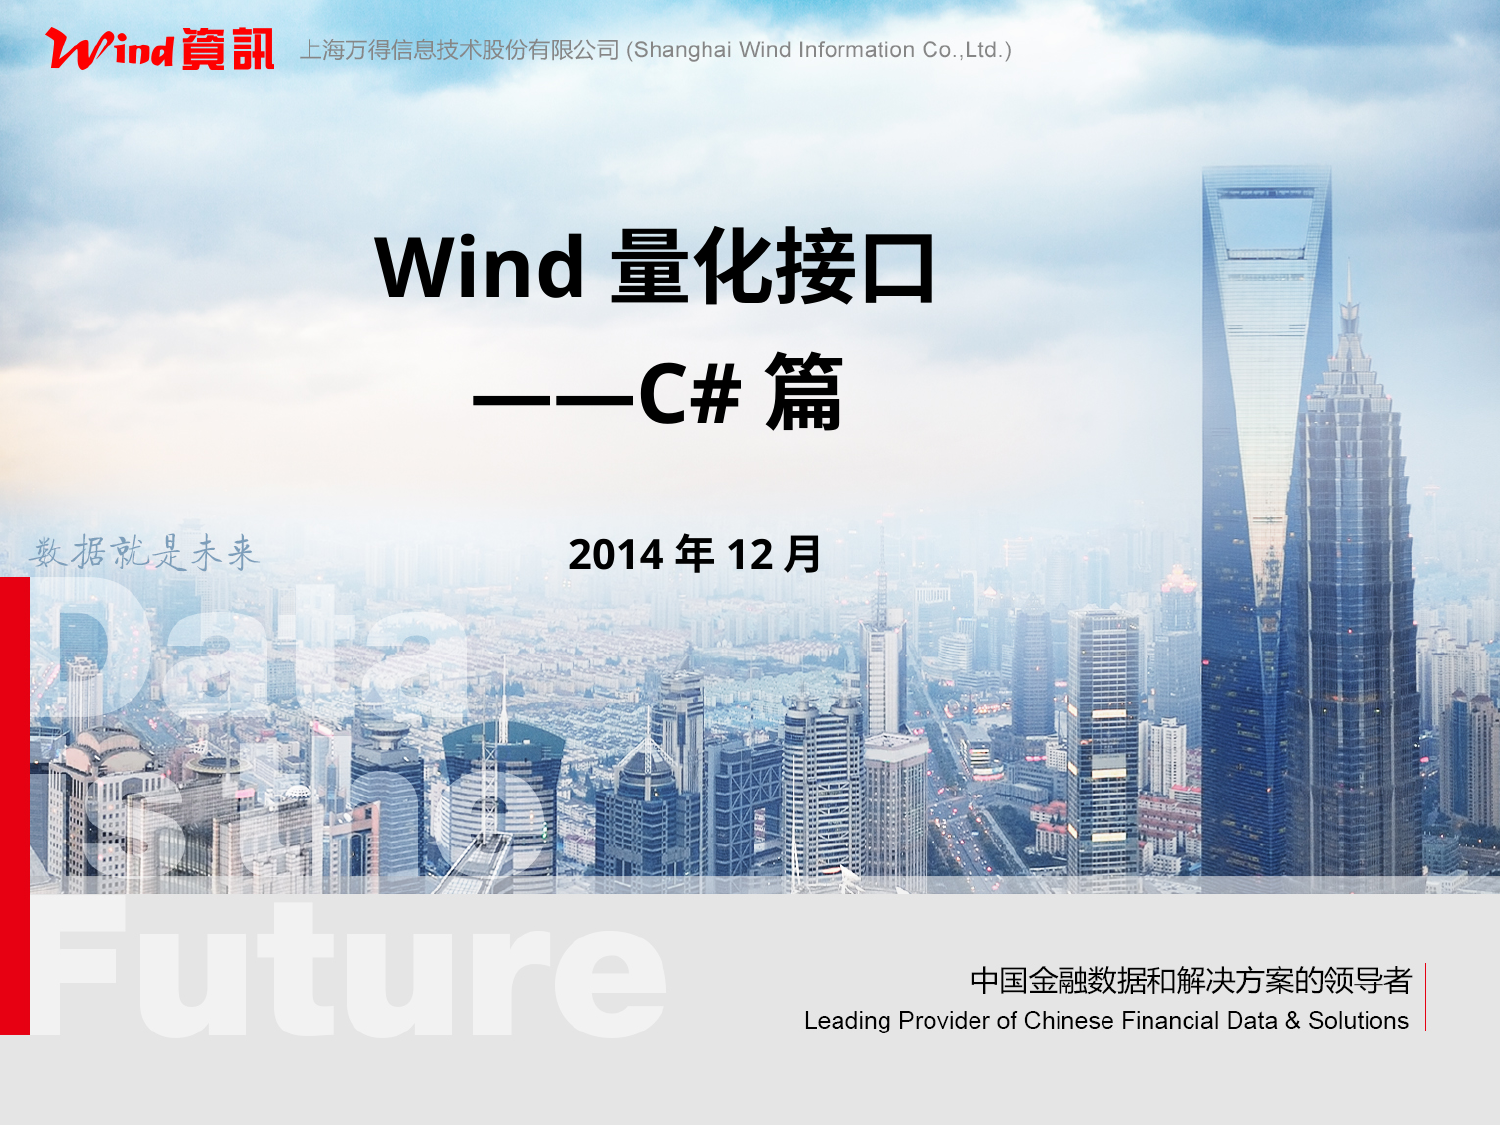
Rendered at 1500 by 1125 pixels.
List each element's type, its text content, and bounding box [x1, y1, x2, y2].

picture [0, 0, 1500, 1125]
text_box Wind量化接口 ——C#篇 [253, 196, 1063, 448]
text_box 2014年12月 [431, 515, 963, 585]
